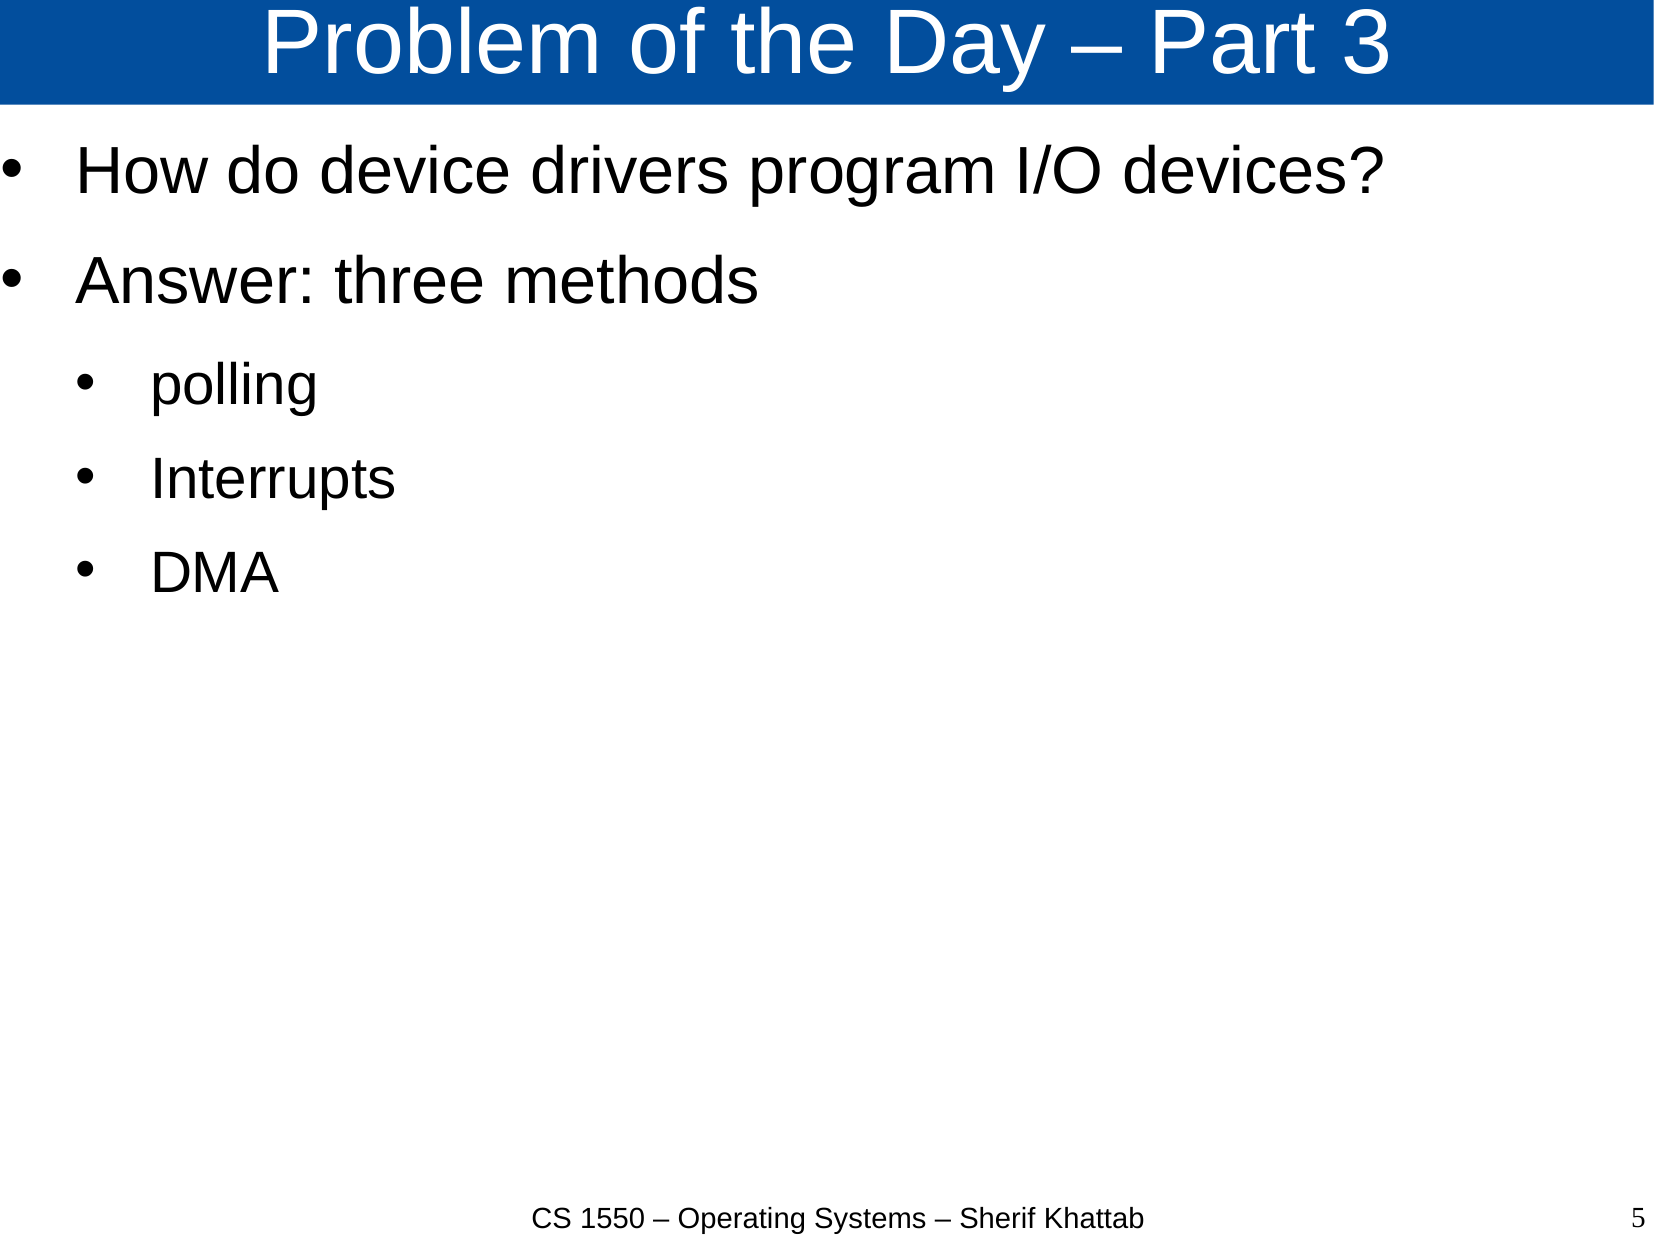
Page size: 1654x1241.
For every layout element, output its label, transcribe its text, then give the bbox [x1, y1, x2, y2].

slide_number 5 [1265, 1200, 1647, 1241]
list How do device drivers program I/O devices? Answer: three methods polling Interrupts DMA [0, 127, 1654, 1195]
title Problem of the Day – Part 3 [0, 0, 1654, 105]
footer CS 1550 – Operating Systems – Sherif Khattab [460, 1201, 1217, 1241]
